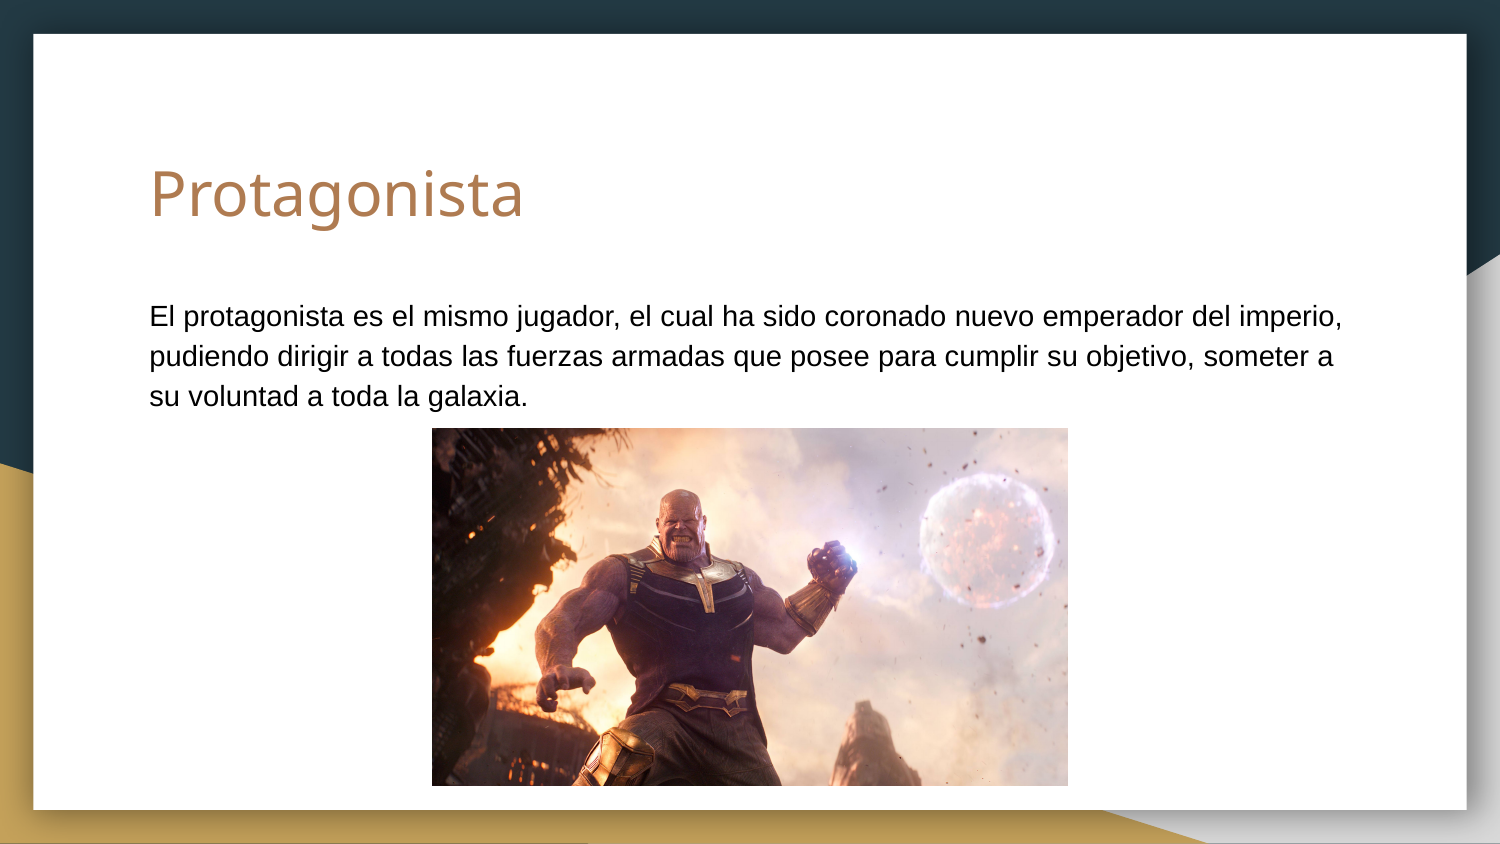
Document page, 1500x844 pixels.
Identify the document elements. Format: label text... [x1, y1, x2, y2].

picture [431, 428, 1069, 787]
list El protagonista es el mismo jugador, el cual ha sido coronado nuevo emperador del imperio, pudiendo dirigir a todas las fuerzas armadas que posee para cumplir su objetivo, someter a su voluntad a toda la galaxia. [134, 277, 1366, 679]
title Protagonista [134, 138, 1366, 277]
